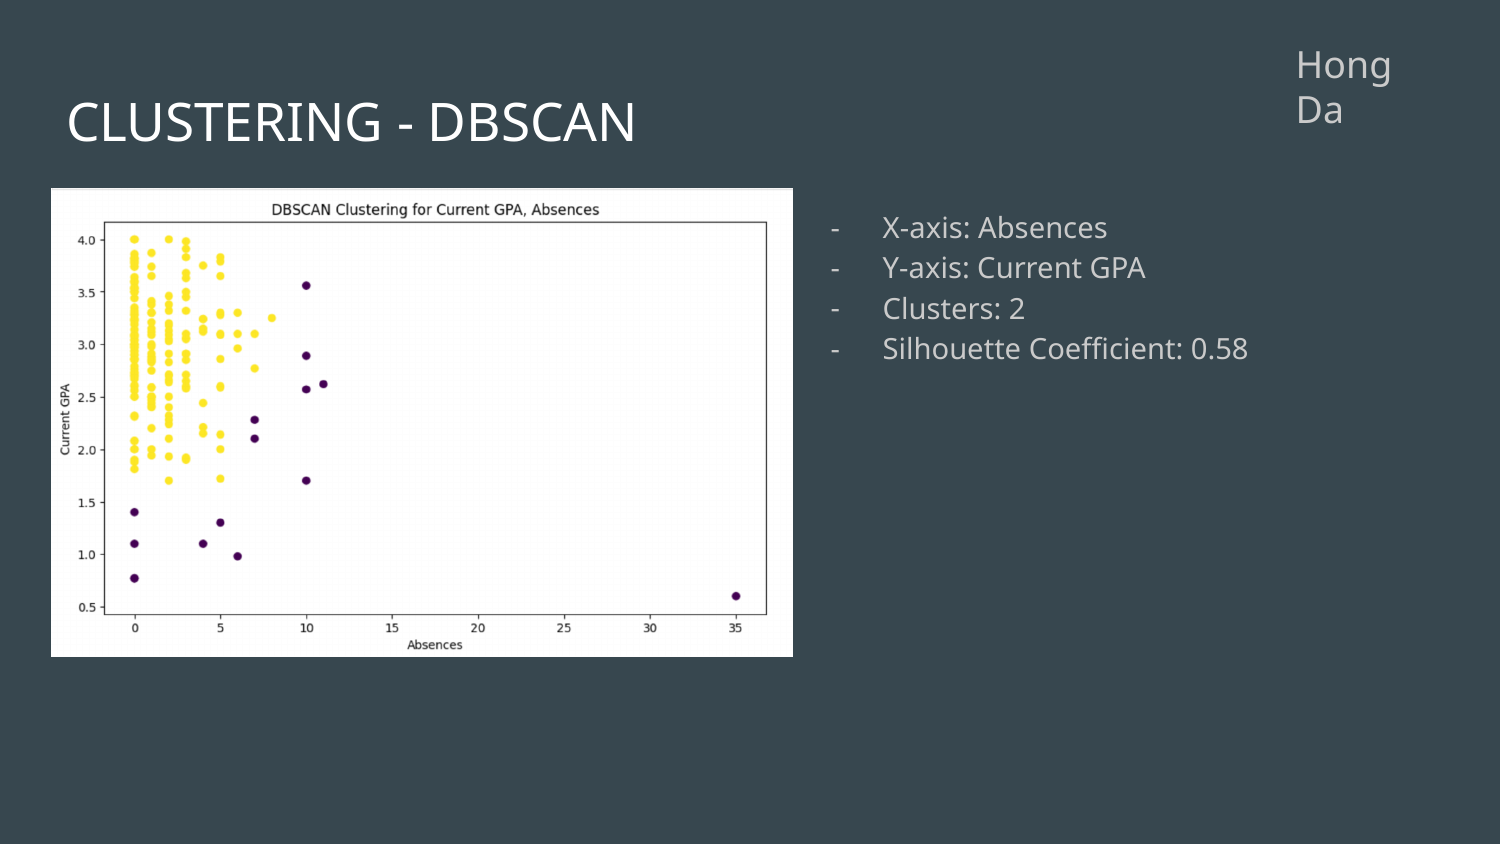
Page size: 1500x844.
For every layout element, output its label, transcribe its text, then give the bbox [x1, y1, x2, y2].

picture [50, 188, 793, 657]
title CLUSTERING - DBSCAN [51, 72, 1449, 167]
text_box Hong Da [1280, 26, 1465, 74]
list X-axis: Absences Y-axis: Current GPA Clusters: 2 Silhouette Coefficient: 0.58 [792, 189, 1449, 750]
